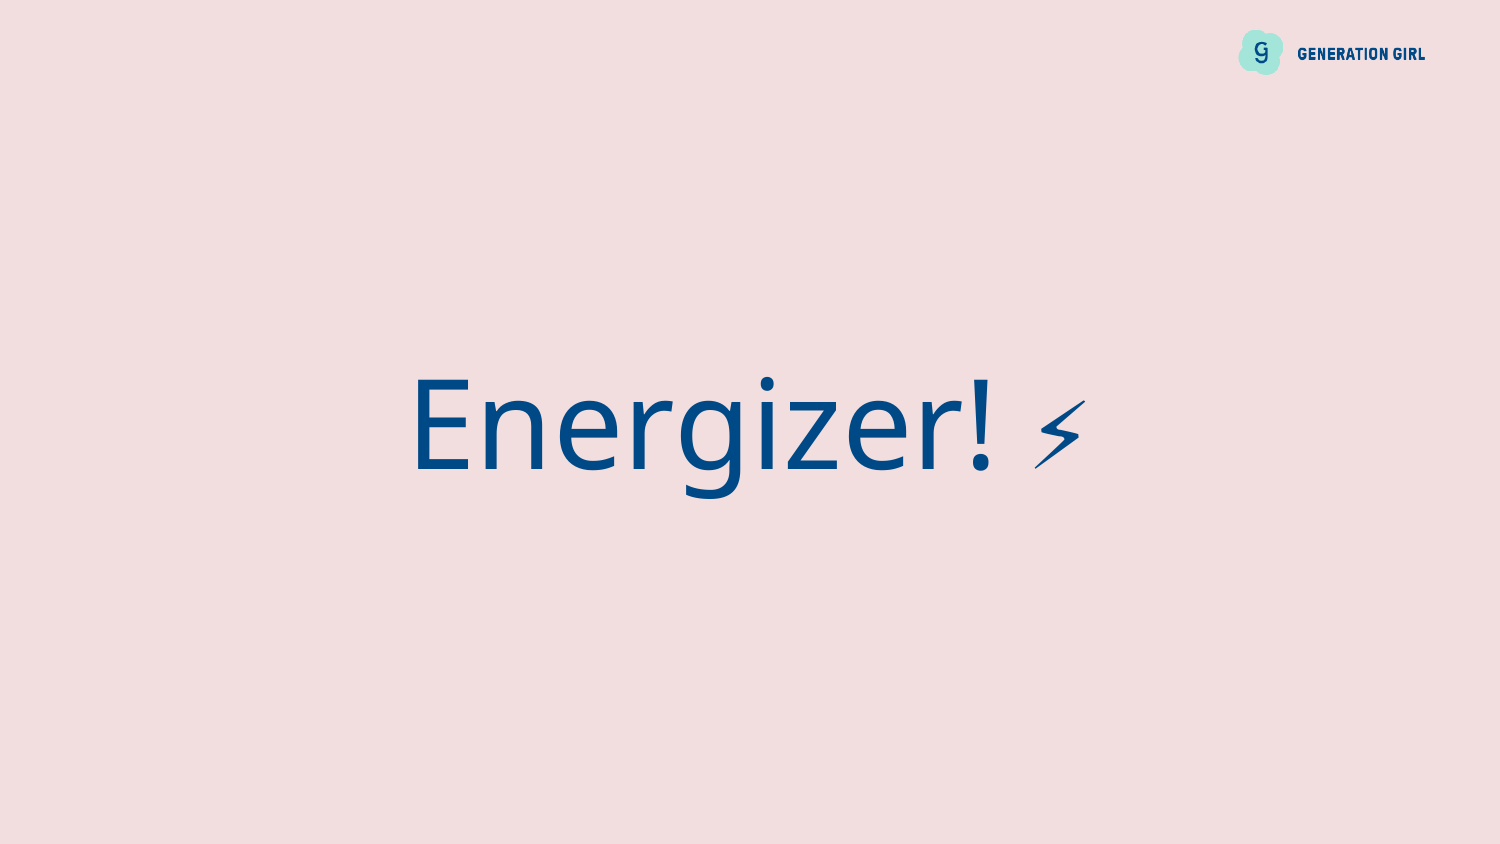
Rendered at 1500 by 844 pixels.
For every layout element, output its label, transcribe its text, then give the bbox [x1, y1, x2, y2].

text_box Energizer! ⚡ [243, 248, 1257, 466]
picture [1237, 29, 1426, 76]
